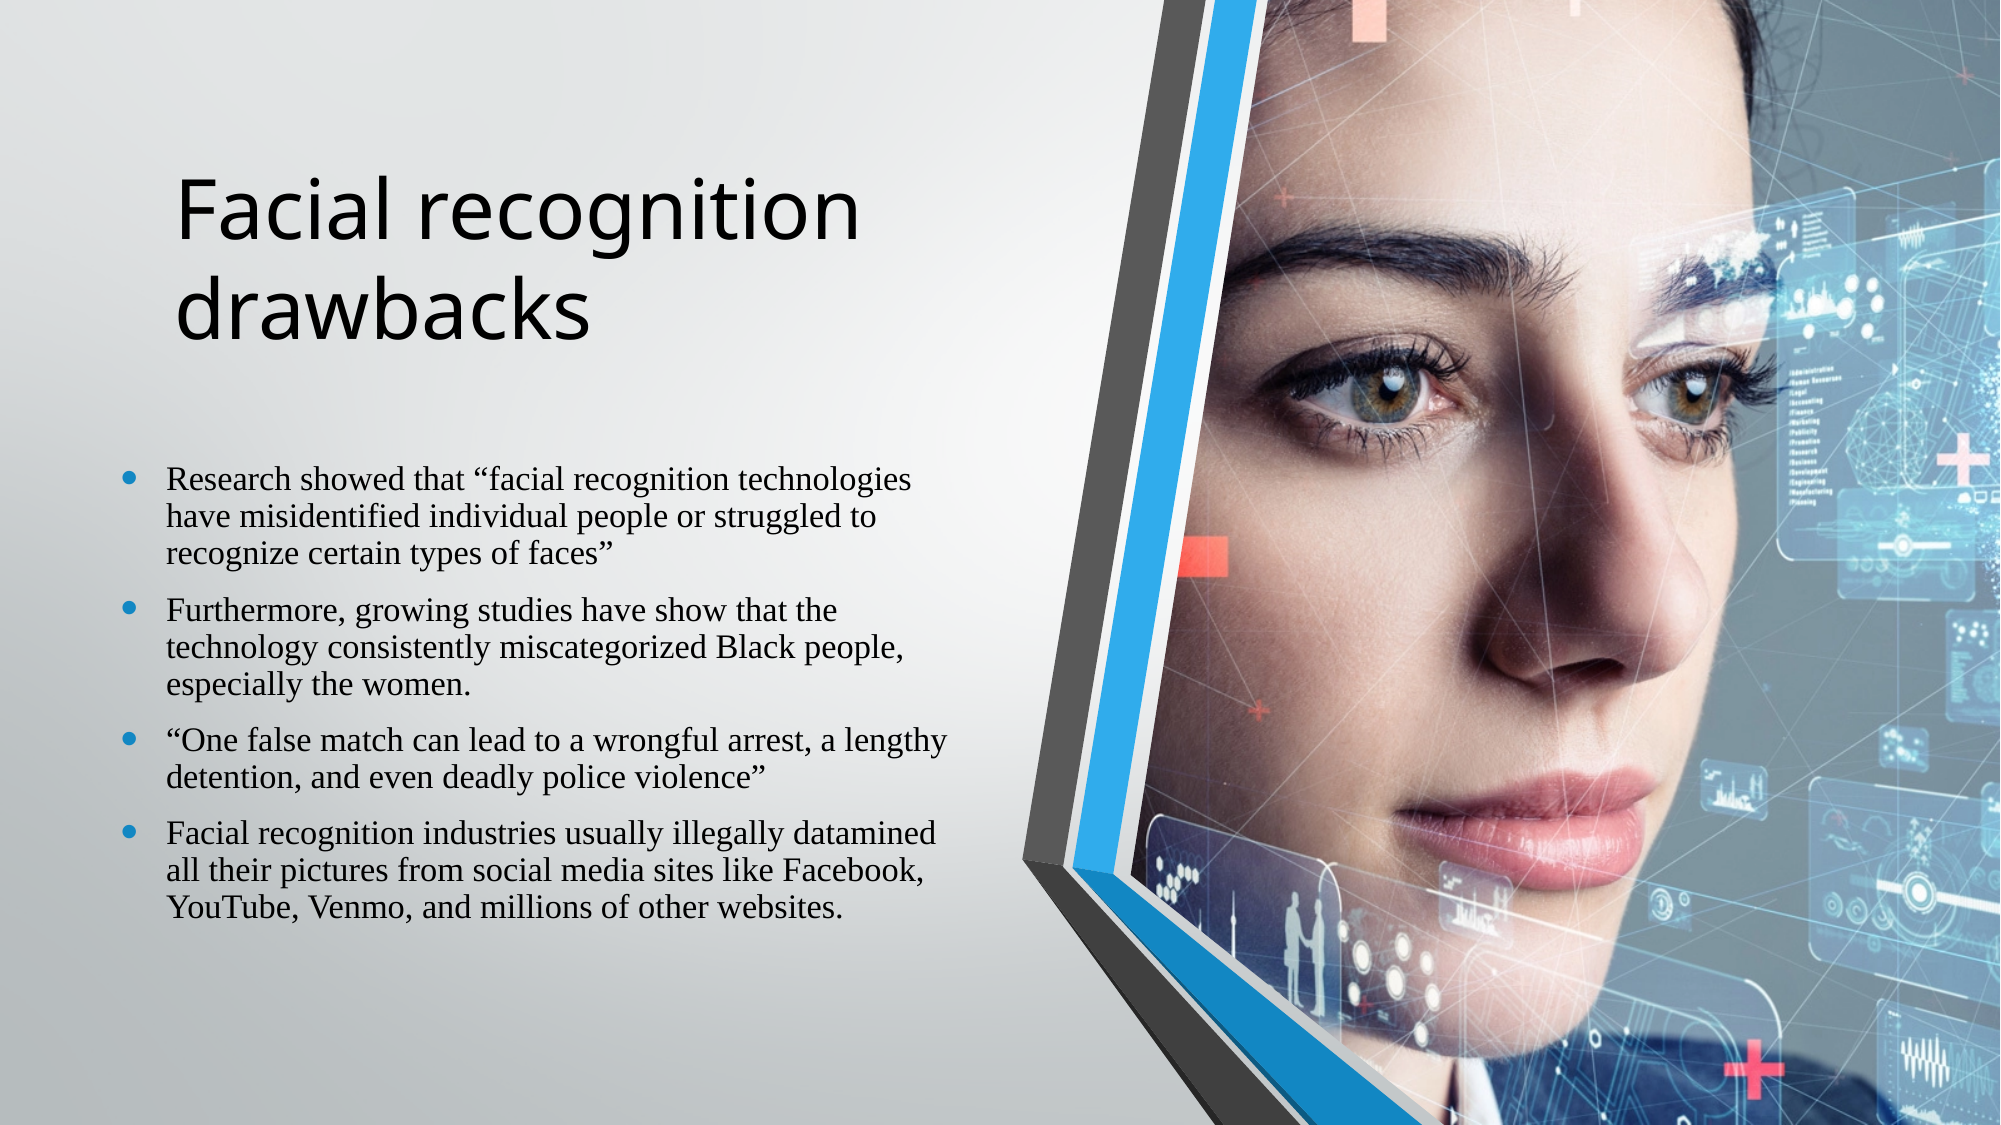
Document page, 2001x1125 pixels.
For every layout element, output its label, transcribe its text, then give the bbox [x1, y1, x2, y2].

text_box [1022, 0, 1423, 1125]
picture [1423, 0, 2000, 1125]
title Facial recognition drawbacks [159, 112, 1022, 400]
text_box [0, 0, 1022, 1125]
list Research showed that “facial recognition technologies have misidentified individual people or struggled to recognize certain types of faces” Furthermore, growing studies have show that the technology consistently miscategorized Black people, especially the women. “One false match can lead to a wrongful arrest, a lengthy detention, and even deadly police violence” Facial recognition industries usually illegally datamined all their pictures from social media sites like Facebook, YouTube, Venmo, and millions of other websites. [105, 437, 969, 950]
